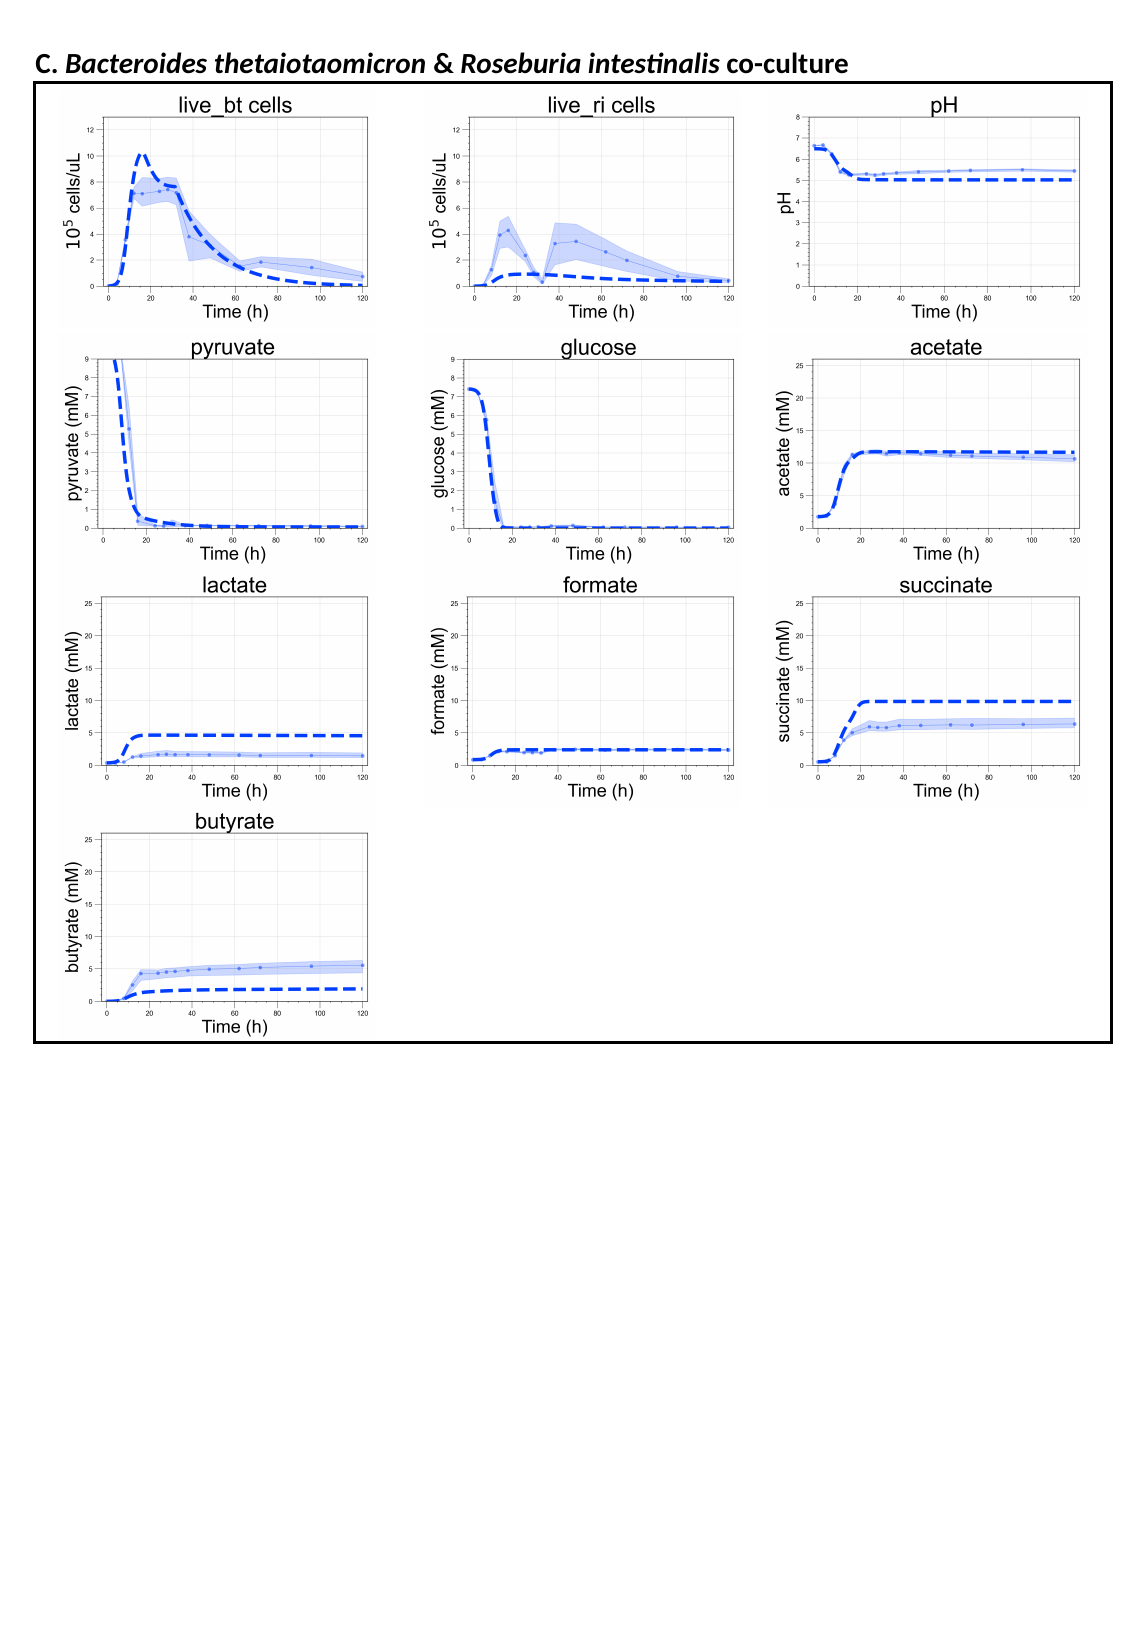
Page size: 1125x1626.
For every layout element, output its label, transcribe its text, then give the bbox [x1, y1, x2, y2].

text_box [34, 82, 1112, 1043]
text_box C. Bacteroides thetaiotaomicron & Roseburia intestinalis co-culture [20, 37, 865, 88]
